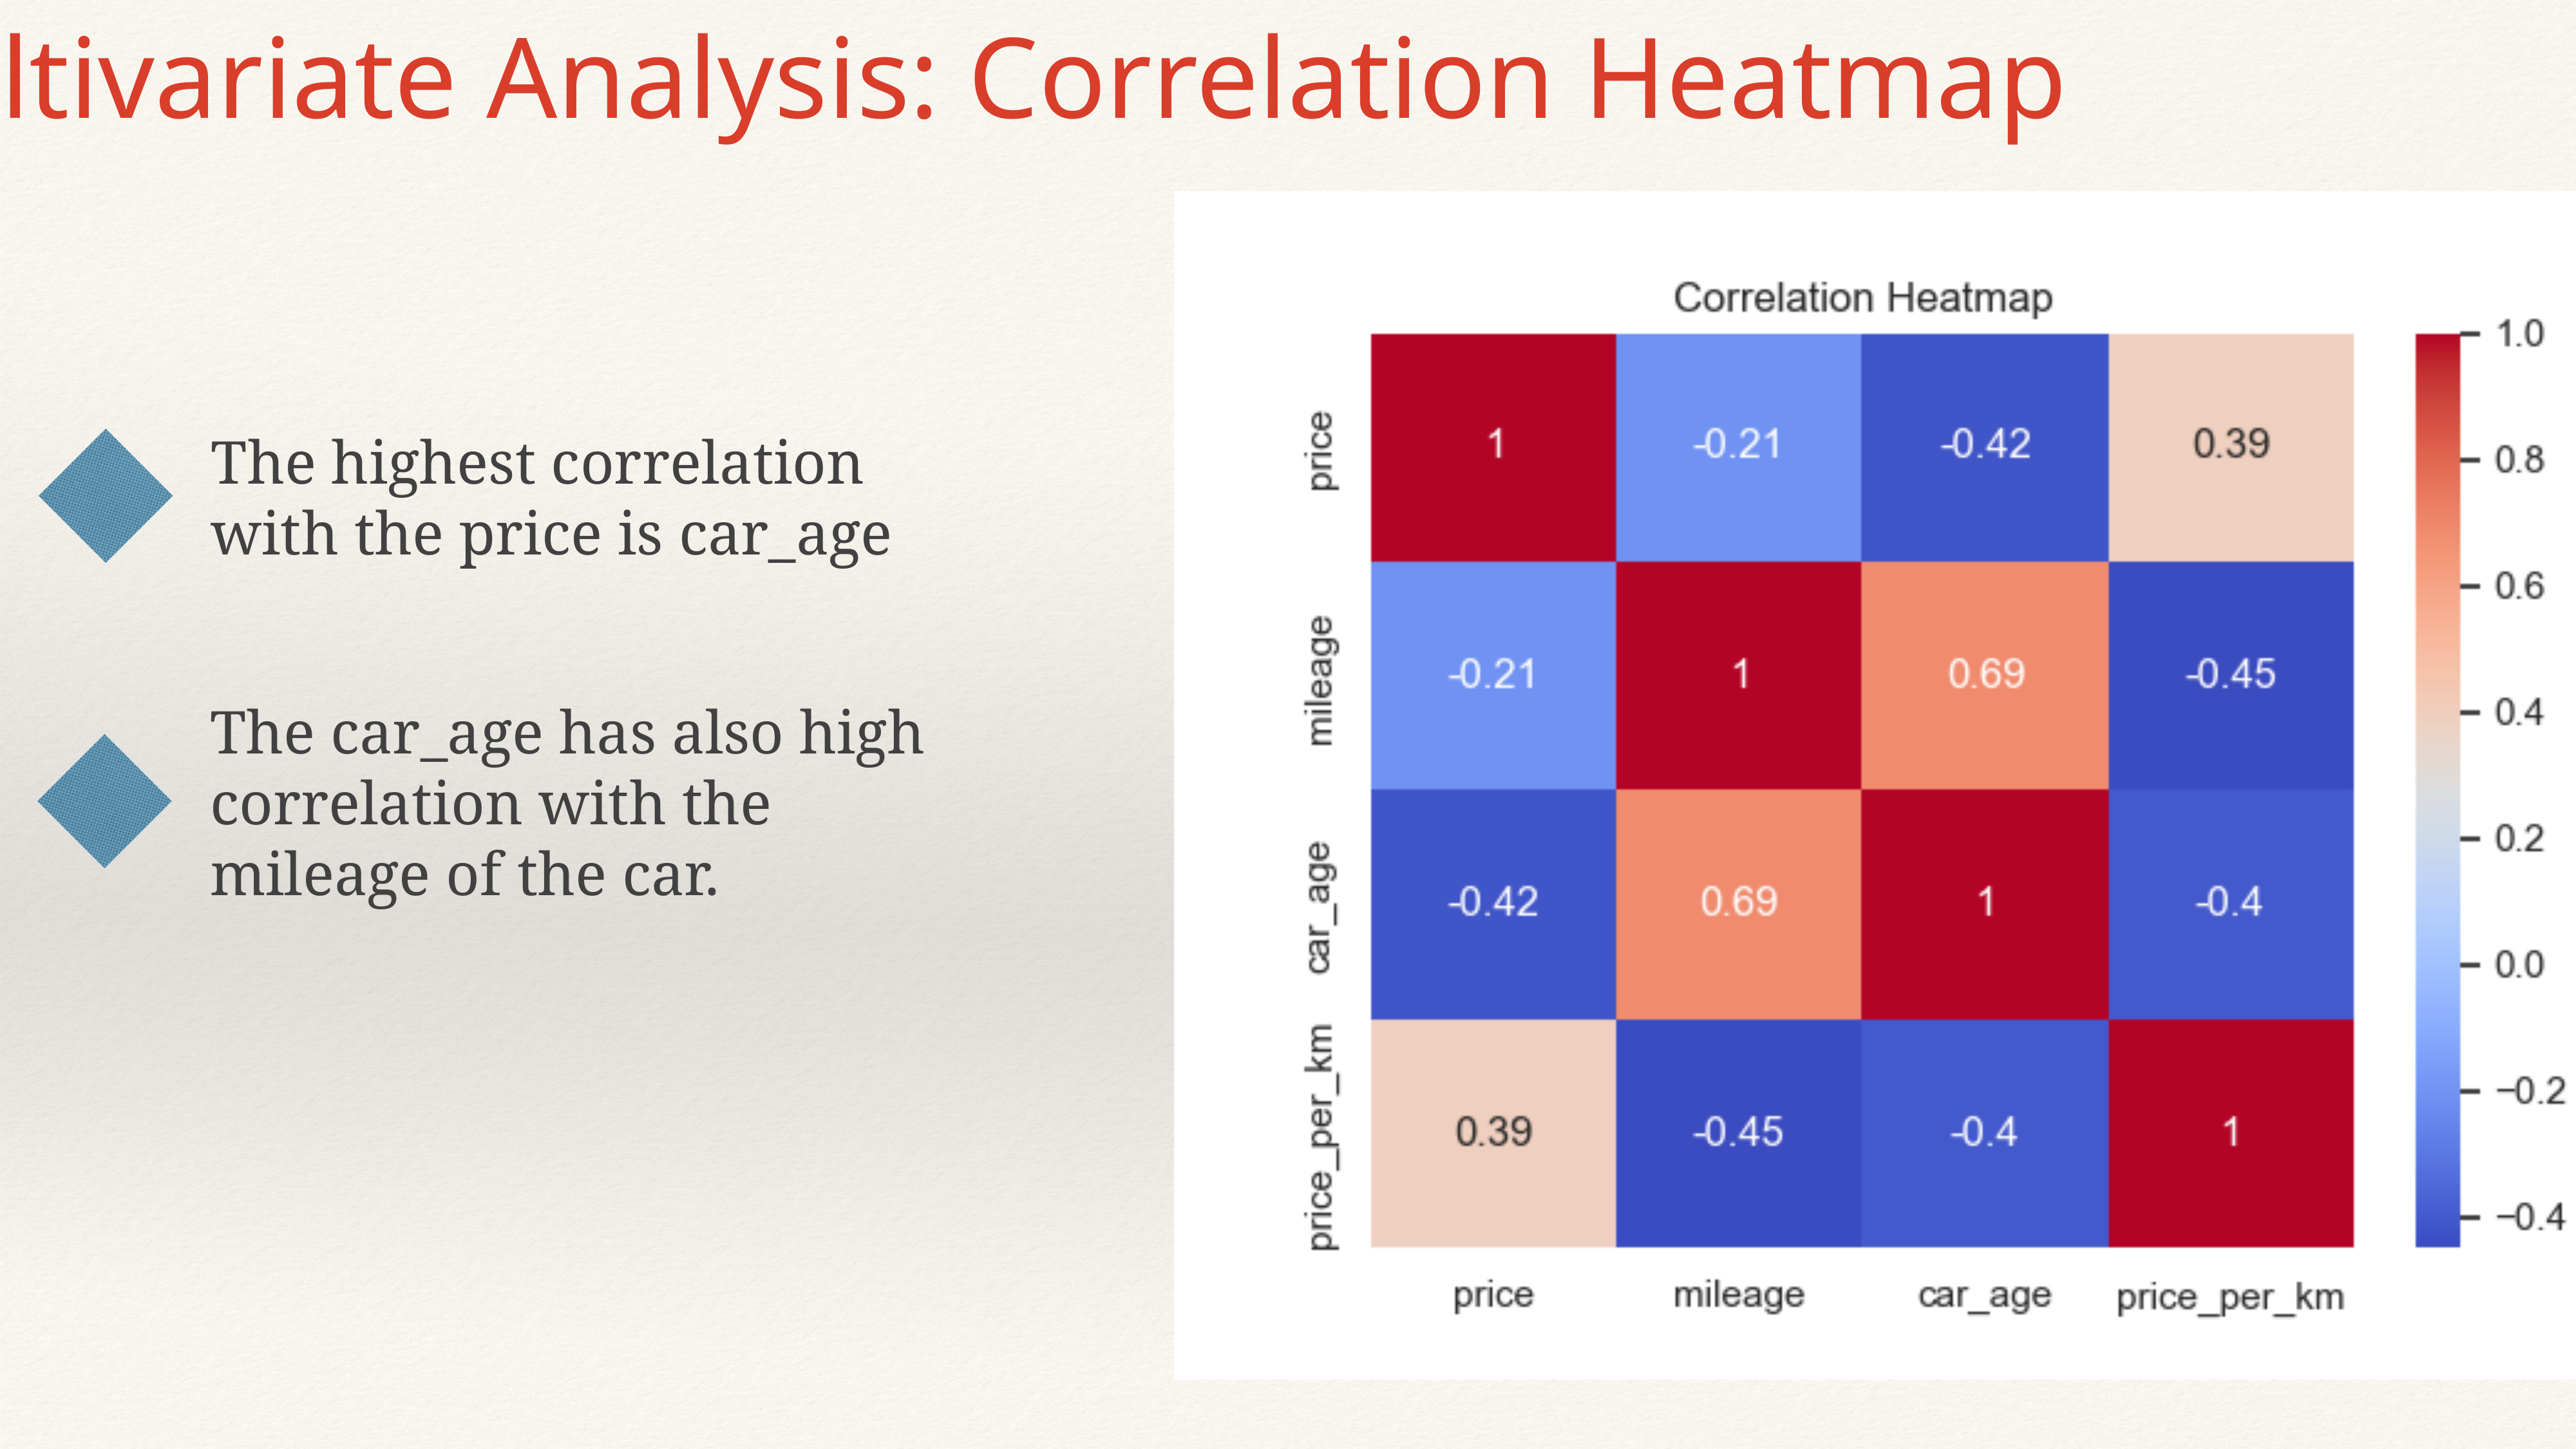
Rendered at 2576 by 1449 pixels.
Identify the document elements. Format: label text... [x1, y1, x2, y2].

text_box [39, 428, 173, 564]
text_box The highest correlation with the price is car_age [205, 419, 999, 573]
text_box [37, 734, 172, 869]
text_box Multivariate Analysis: Correlation Heatmap [0, 17, 2075, 148]
text_box The car_age has also high correlation with the mileage of the car. [204, 689, 999, 913]
picture [0, 0, 2576, 1449]
